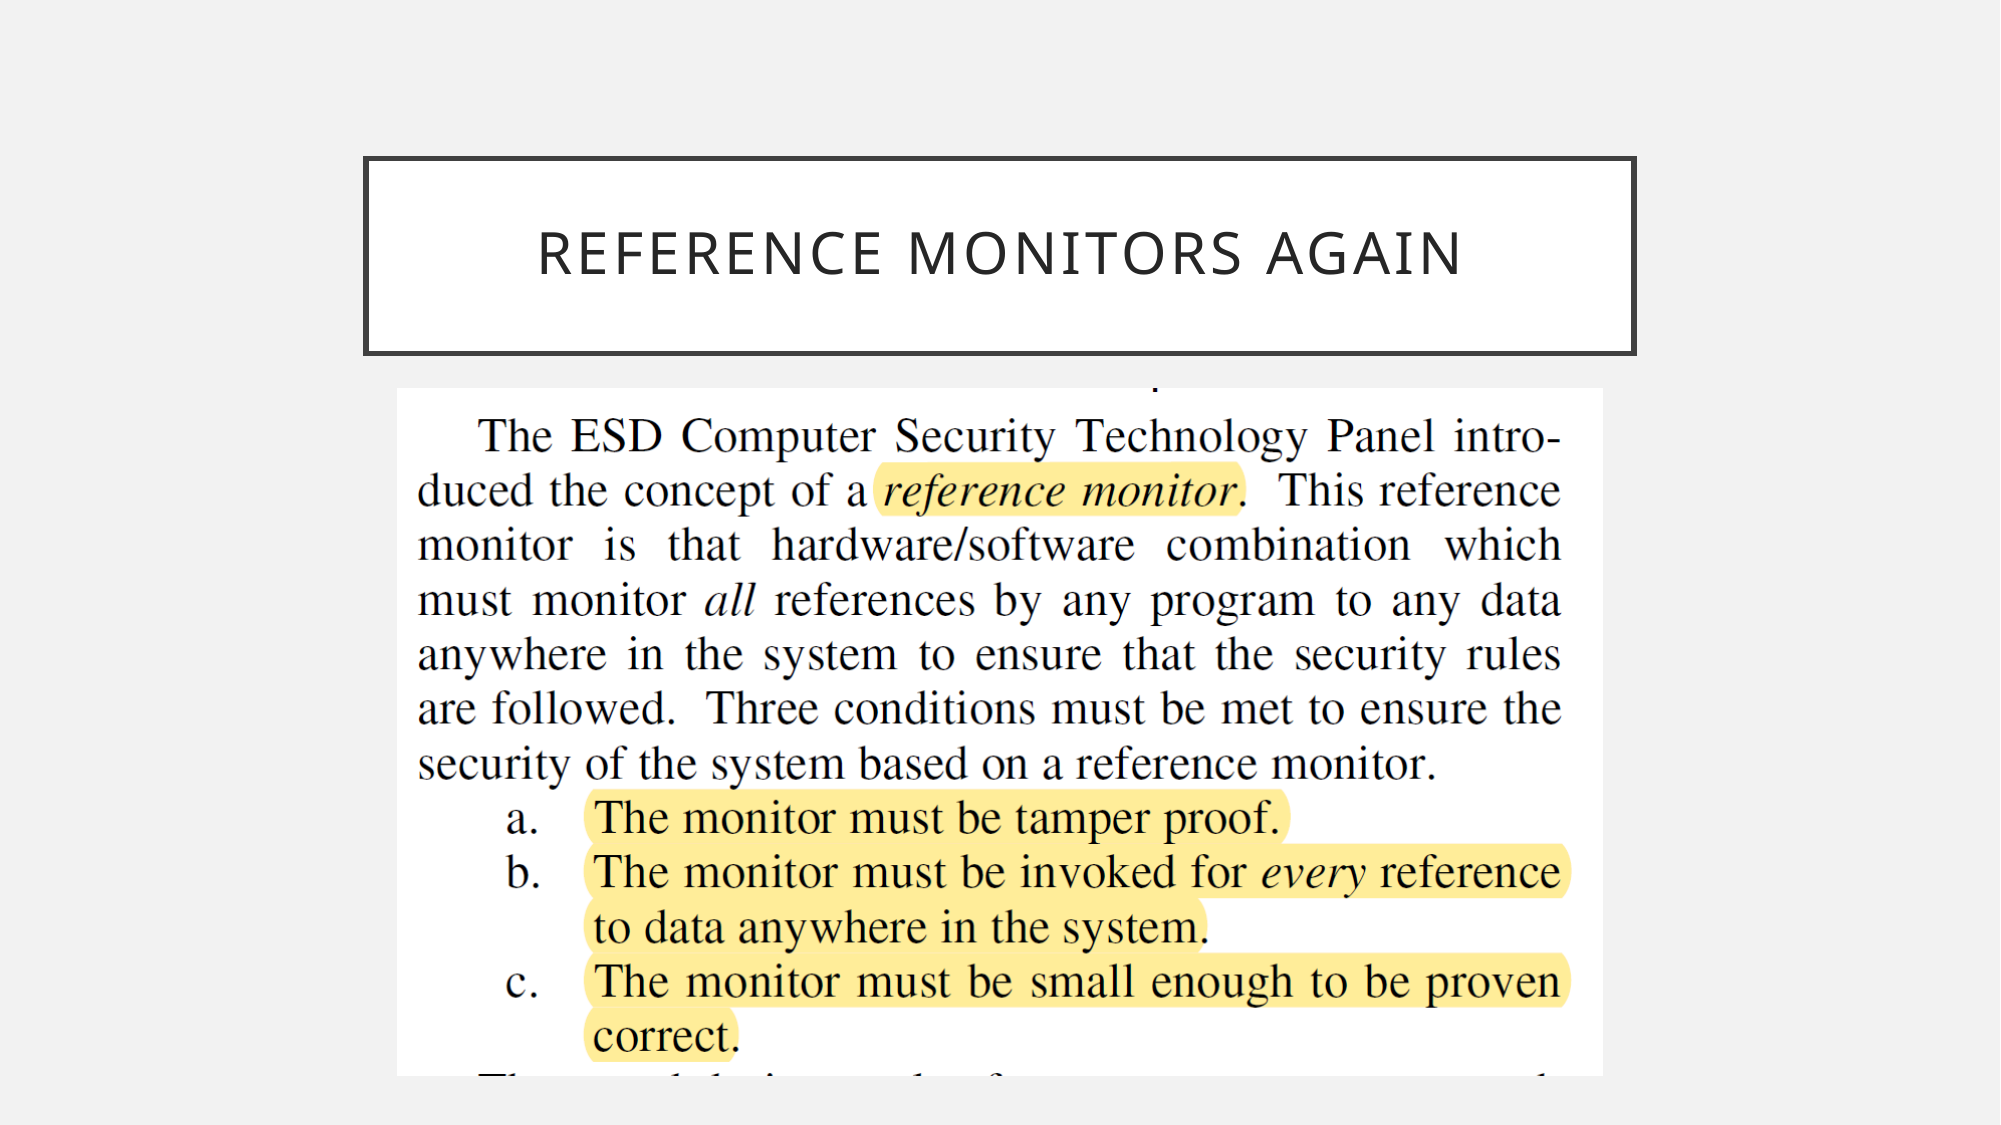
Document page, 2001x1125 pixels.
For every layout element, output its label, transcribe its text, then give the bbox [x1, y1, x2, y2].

picture [397, 388, 1603, 1076]
title Reference Monitors Again [363, 156, 1637, 356]
